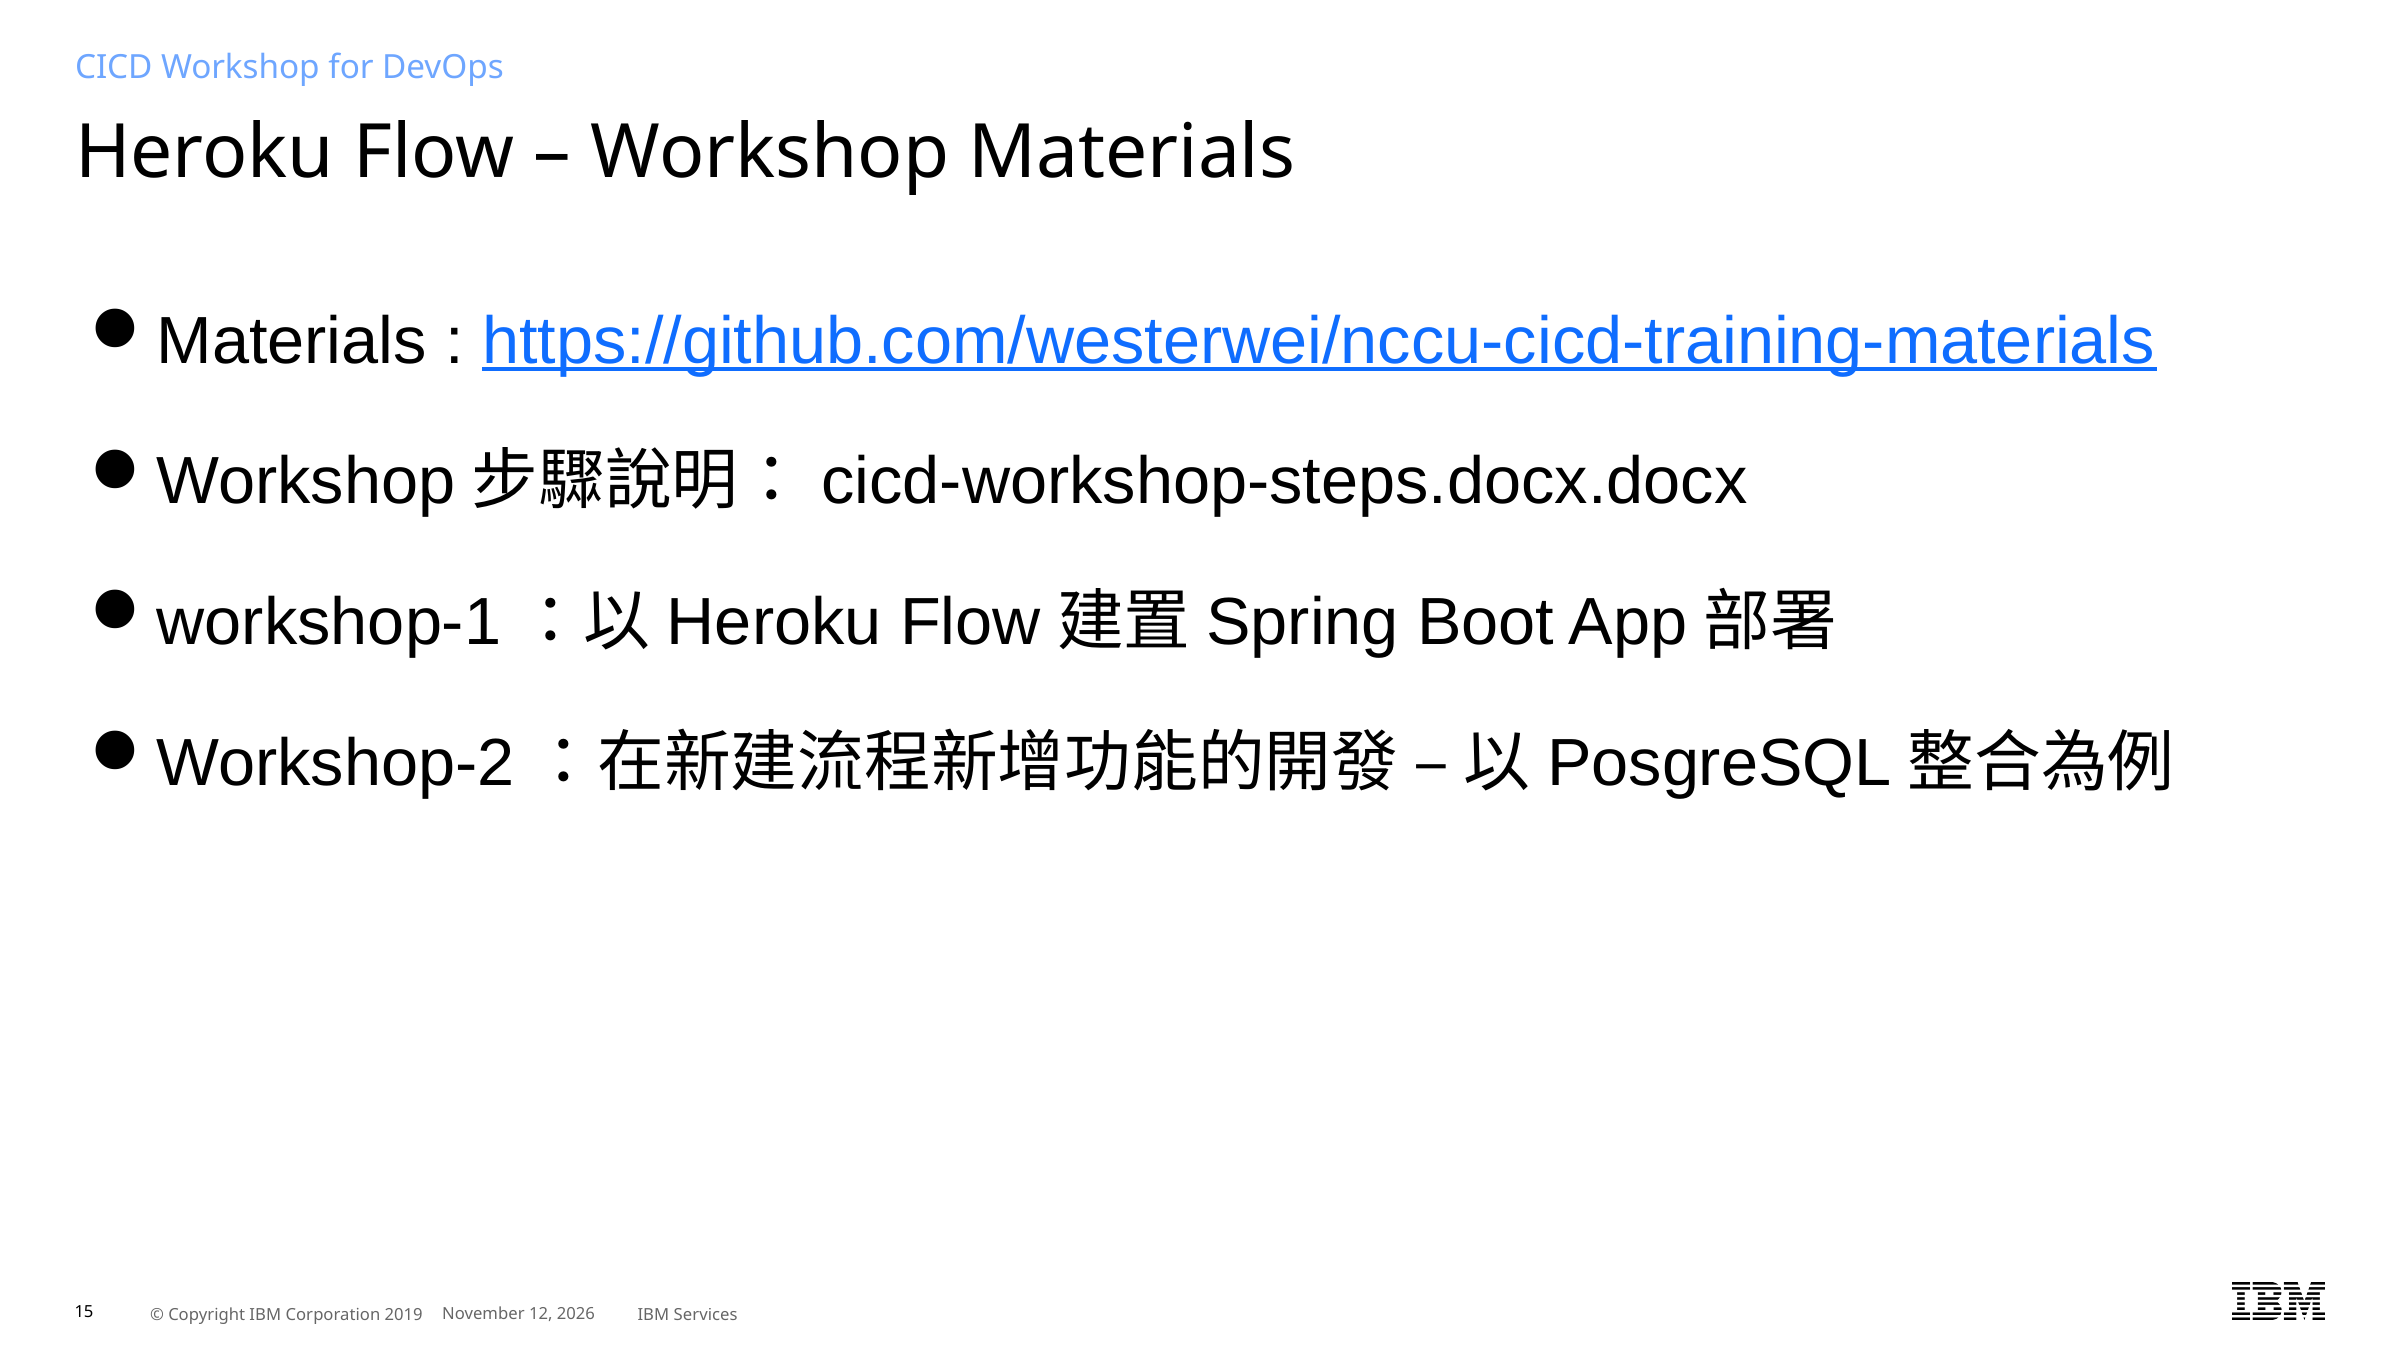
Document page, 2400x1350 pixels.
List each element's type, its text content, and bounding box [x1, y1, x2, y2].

title Heroku Flow – Workshop Materials [75, 112, 2325, 300]
list CICD Workshop for DevOps [75, 43, 1155, 89]
text_box Materials : https://github.com/westerwei/nccu-cicd-training-materials Workshop步驟說明：cicd-workshop-steps.docx.docx workshop-1：以Heroku Flow建置Spring Boot App部署 Workshop-2：在新建流程新增功能的開發 – 以PosgreSQL整合為例 [75, 248, 2228, 930]
picture [2232, 1282, 2325, 1320]
